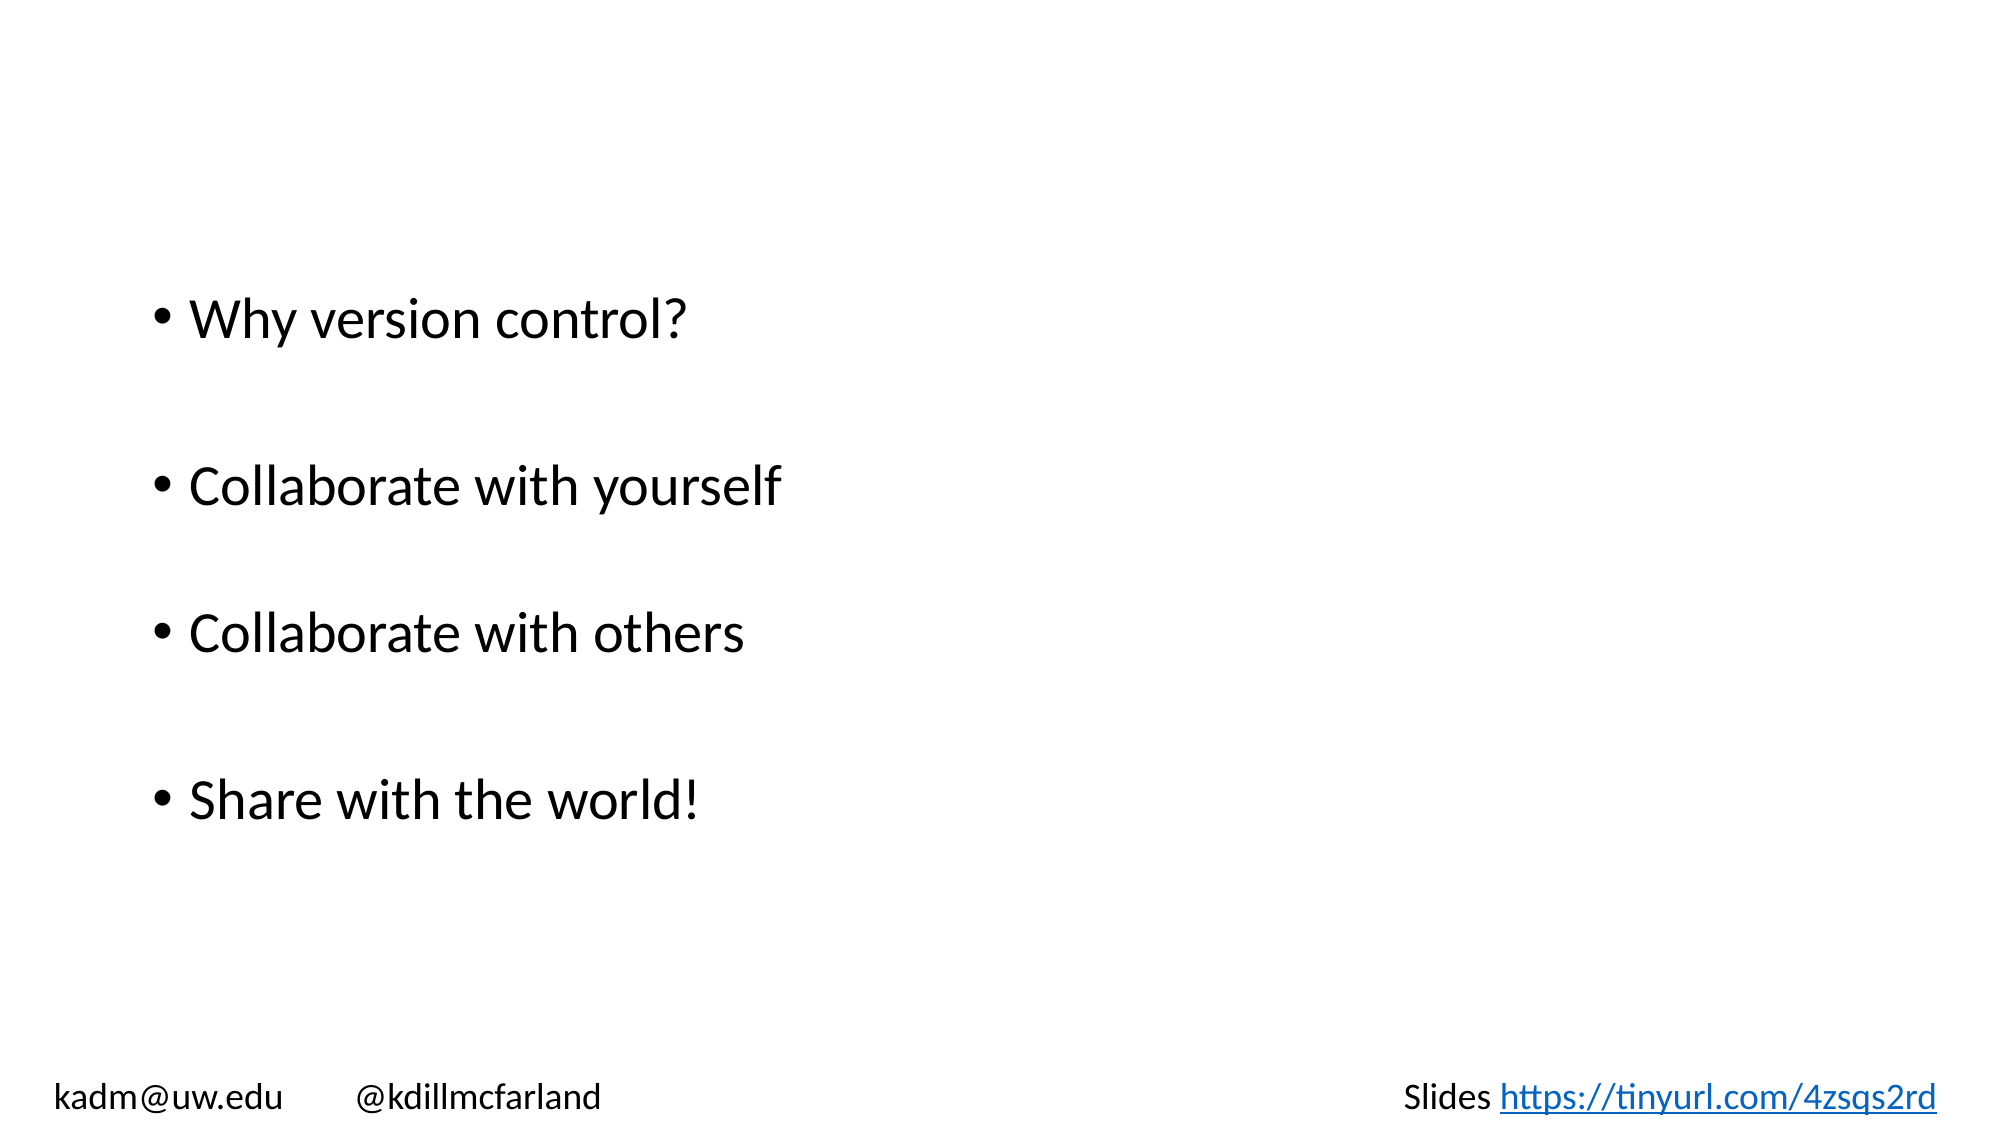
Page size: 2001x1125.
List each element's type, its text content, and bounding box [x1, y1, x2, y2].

list Why version control? Collaborate with yourself Collaborate with others Share with the world! [137, 189, 1863, 904]
text_box kadm@uw.edu @kdillmcfarland Slides https://tinyurl.com/4zsqs2rd [0, 1064, 2000, 1125]
